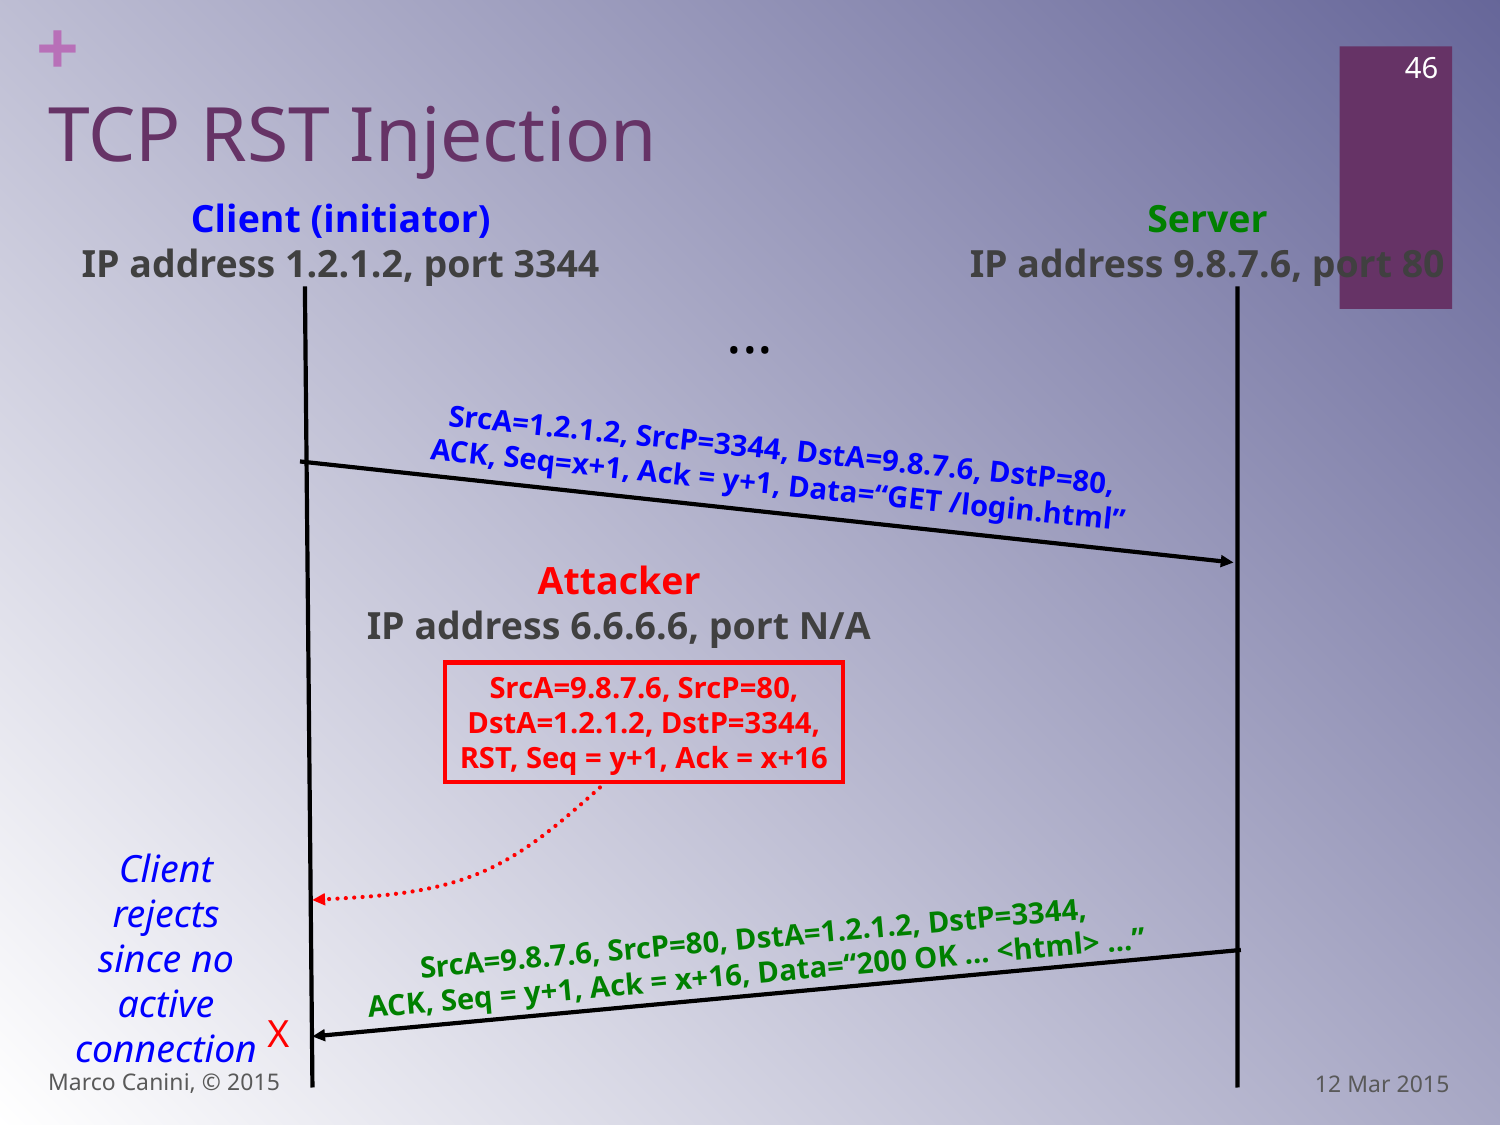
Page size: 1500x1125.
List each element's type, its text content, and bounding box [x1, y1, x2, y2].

text_box Attacker IP address 6.6.6.6, port N/A [351, 574, 887, 655]
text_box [59, 836, 305, 1079]
footer Marco Canini, © 2015 [33, 1053, 1038, 1114]
title TCP RST Injection [33, 79, 1322, 263]
text_box Client (initiator) IP address 1.2.1.2, port 3344 [66, 187, 616, 292]
slide_number 46 [1362, 39, 1454, 100]
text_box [312, 911, 1242, 1037]
text_box ... [711, 287, 788, 373]
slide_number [1114, 1053, 1465, 1114]
text_box Server IP address 9.8.7.6, port 80 [954, 187, 1461, 292]
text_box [299, 423, 1234, 563]
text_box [311, 661, 872, 901]
